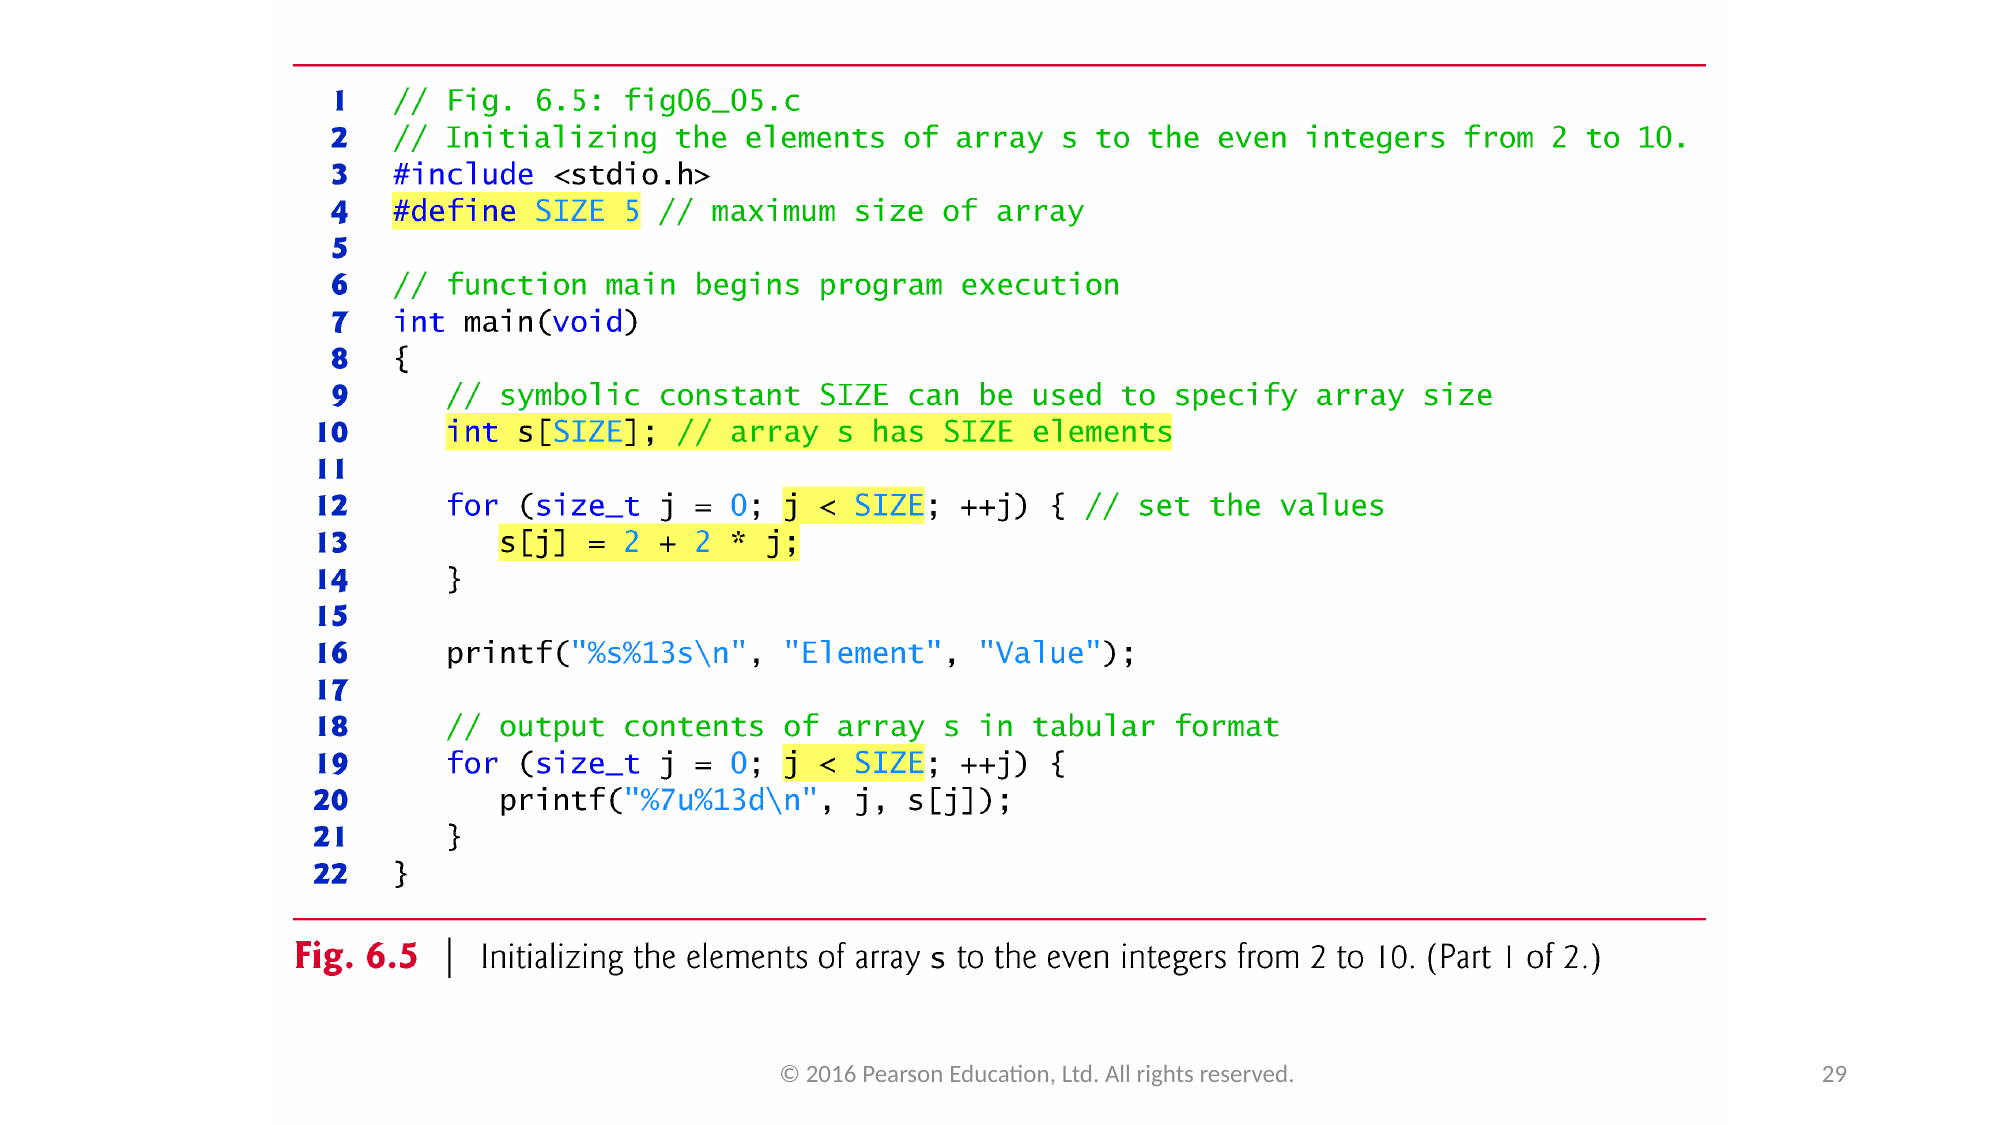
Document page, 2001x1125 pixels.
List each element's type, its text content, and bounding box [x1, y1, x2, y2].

picture [271, 0, 1728, 1125]
slide_number 29 [1728, 1042, 1863, 1103]
